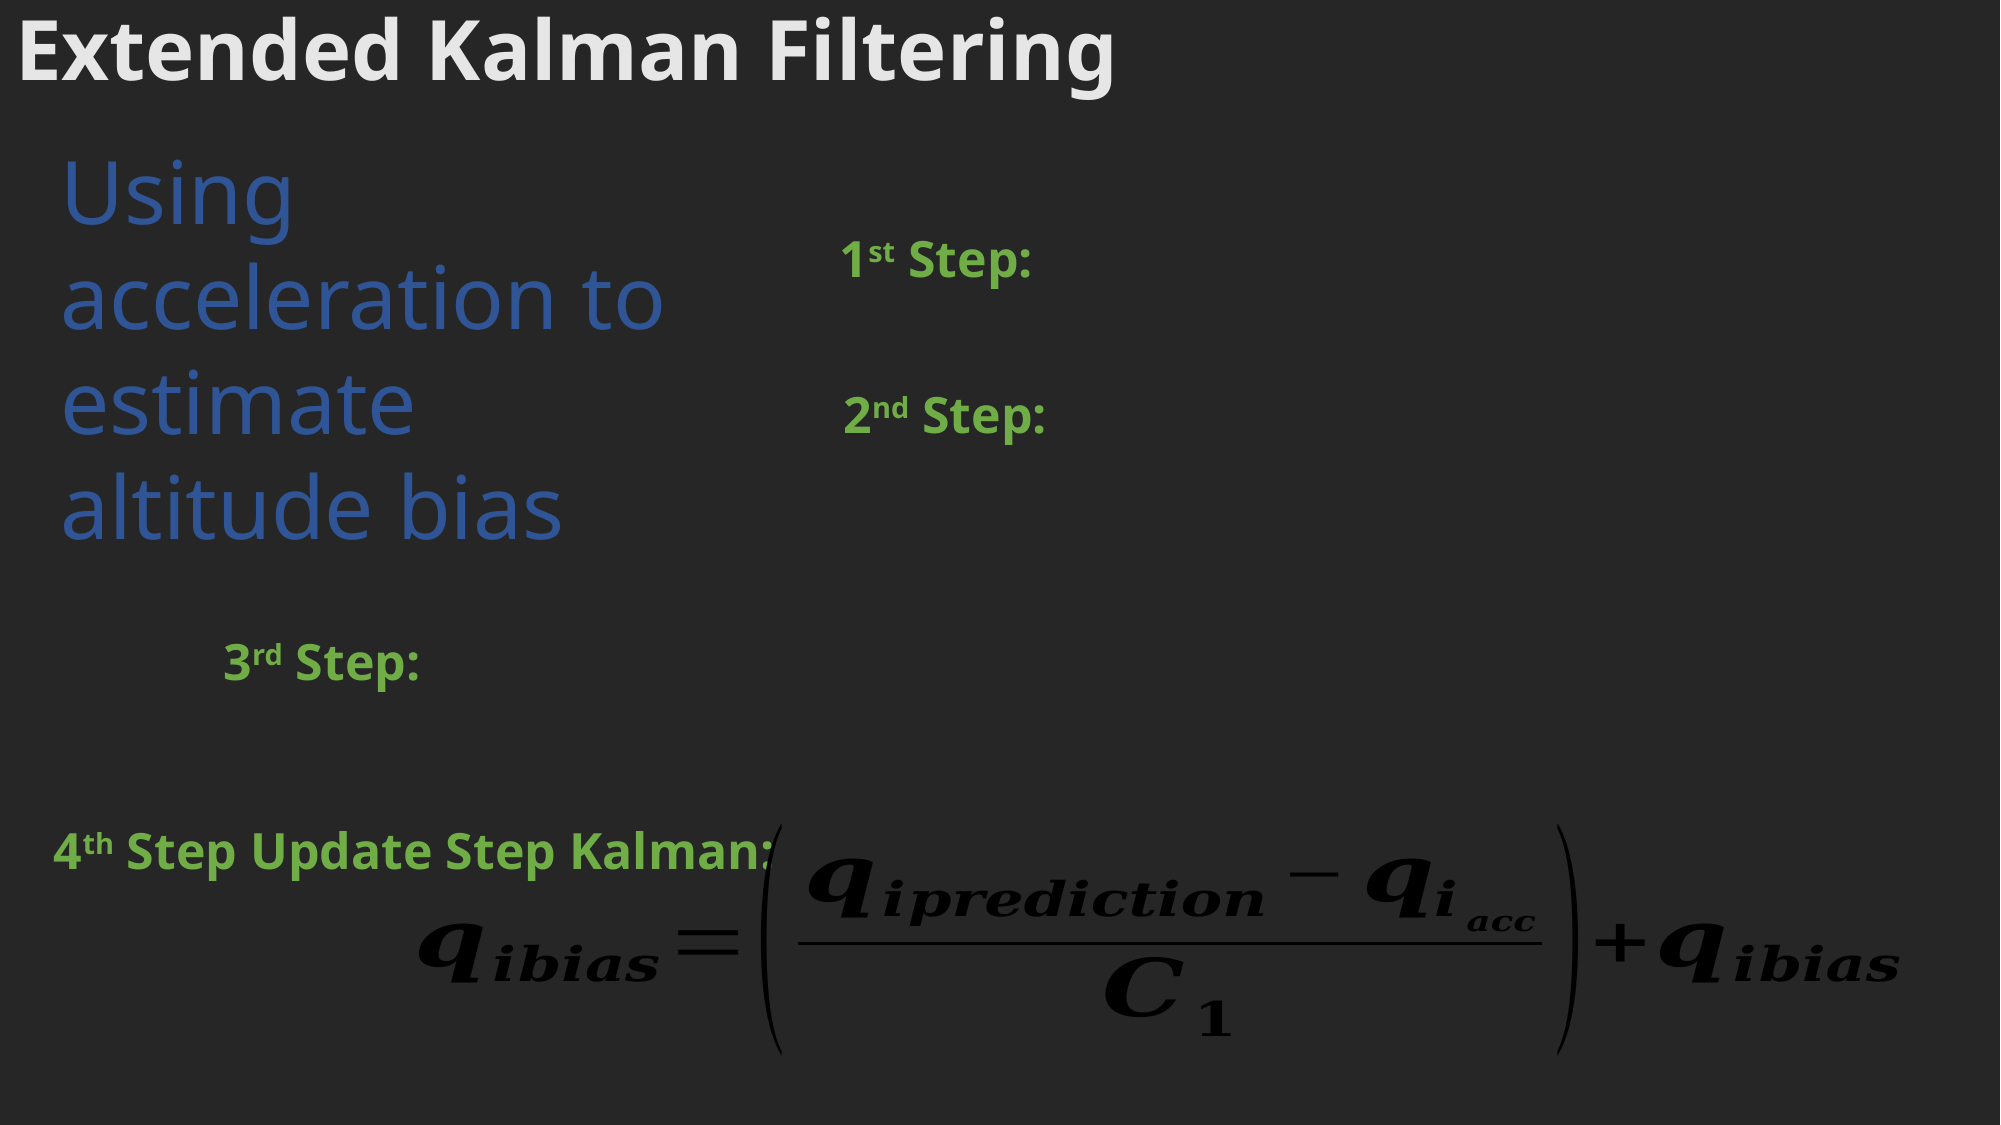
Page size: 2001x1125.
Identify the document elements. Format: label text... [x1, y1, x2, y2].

text_box 1st Step: [825, 219, 1048, 295]
text_box Extended Kalman Filtering [0, 0, 1955, 218]
text_box Using acceleration to estimate altitude bias [45, 129, 693, 769]
text_box 3rd Step: [208, 622, 436, 698]
text_box 4th Step Update Step Kalman: [39, 812, 790, 887]
text_box 2nd Step: [828, 375, 1063, 451]
